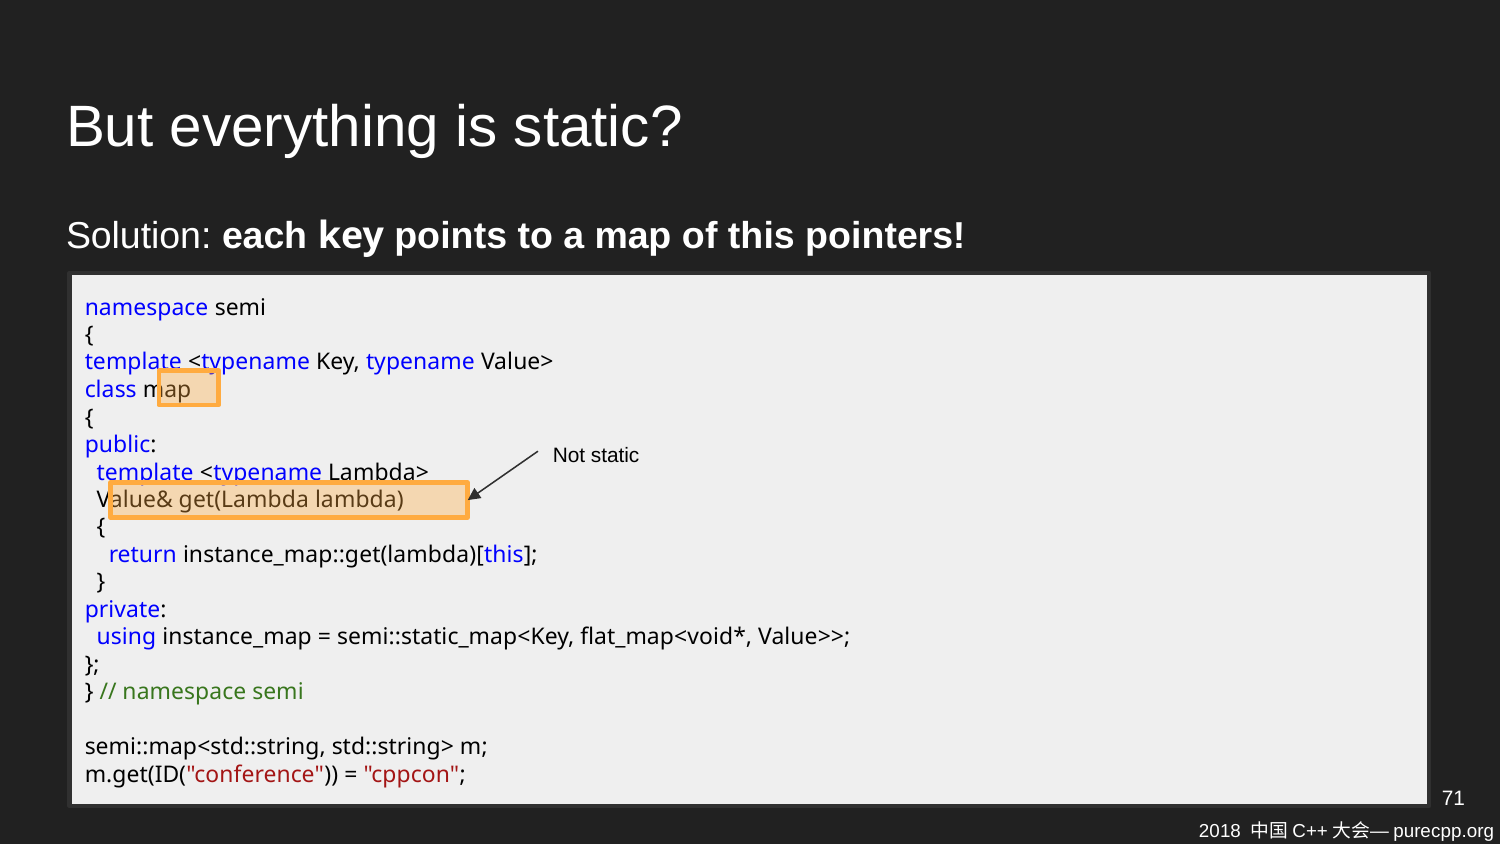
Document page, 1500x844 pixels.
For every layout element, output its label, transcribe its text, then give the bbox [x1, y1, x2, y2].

text_box namespace semi { template <typename Key, typename Value> class map { public: template <typename Lambda> Value& get(Lambda lambda) { return instance_map::get(lambda)[this]; } private: using instance_map = semi::static_map<Key, flat_map<void*, Value>>; }; } // namespace semi semi::map<std::string, std::string> m; m.get(ID("conference")) = "cppcon"; [69, 272, 1430, 806]
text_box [467, 450, 539, 501]
text_box Not static [537, 426, 659, 476]
text_box [158, 370, 219, 406]
title But everything is static? [51, 72, 1449, 167]
list Solution: each key points to a map of this pointers! [51, 189, 1449, 283]
text_box [110, 482, 468, 518]
slide_number 71 [1389, 764, 1480, 830]
